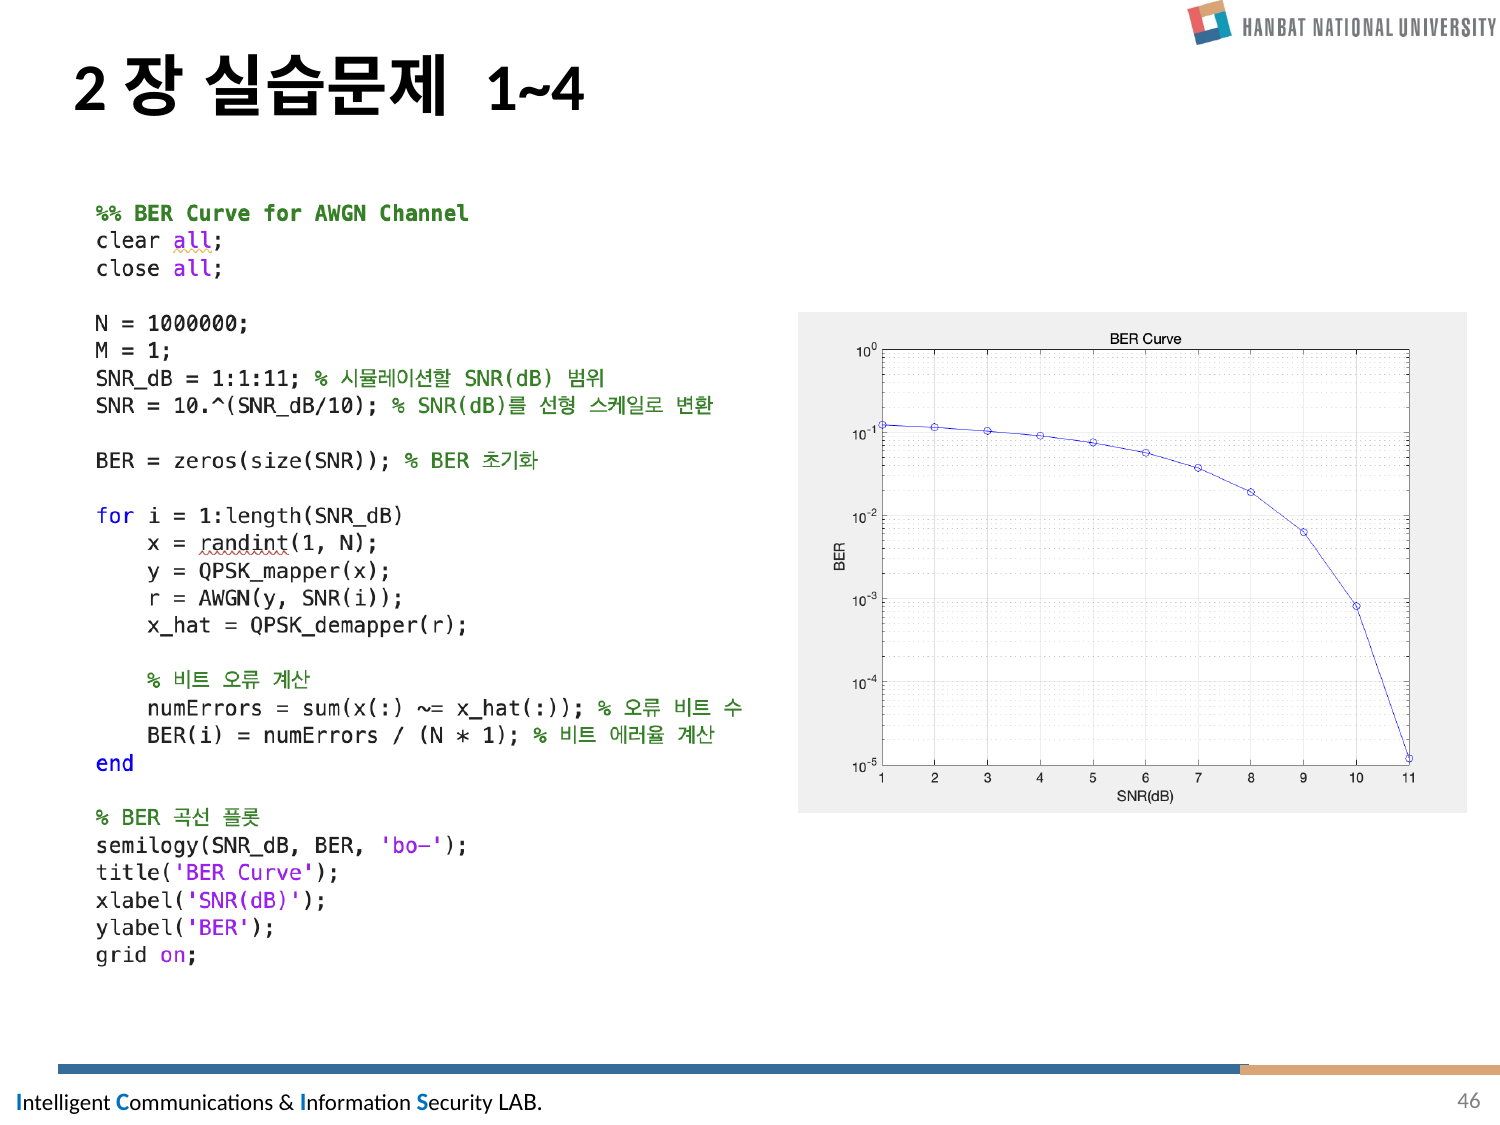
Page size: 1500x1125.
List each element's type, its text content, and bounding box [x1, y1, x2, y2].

picture [798, 312, 1467, 813]
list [78, 203, 845, 984]
picture [1187, 0, 1496, 45]
slide_number 46 [1158, 1077, 1496, 1125]
title 2장 실습문제 1~4 [59, 29, 1441, 148]
